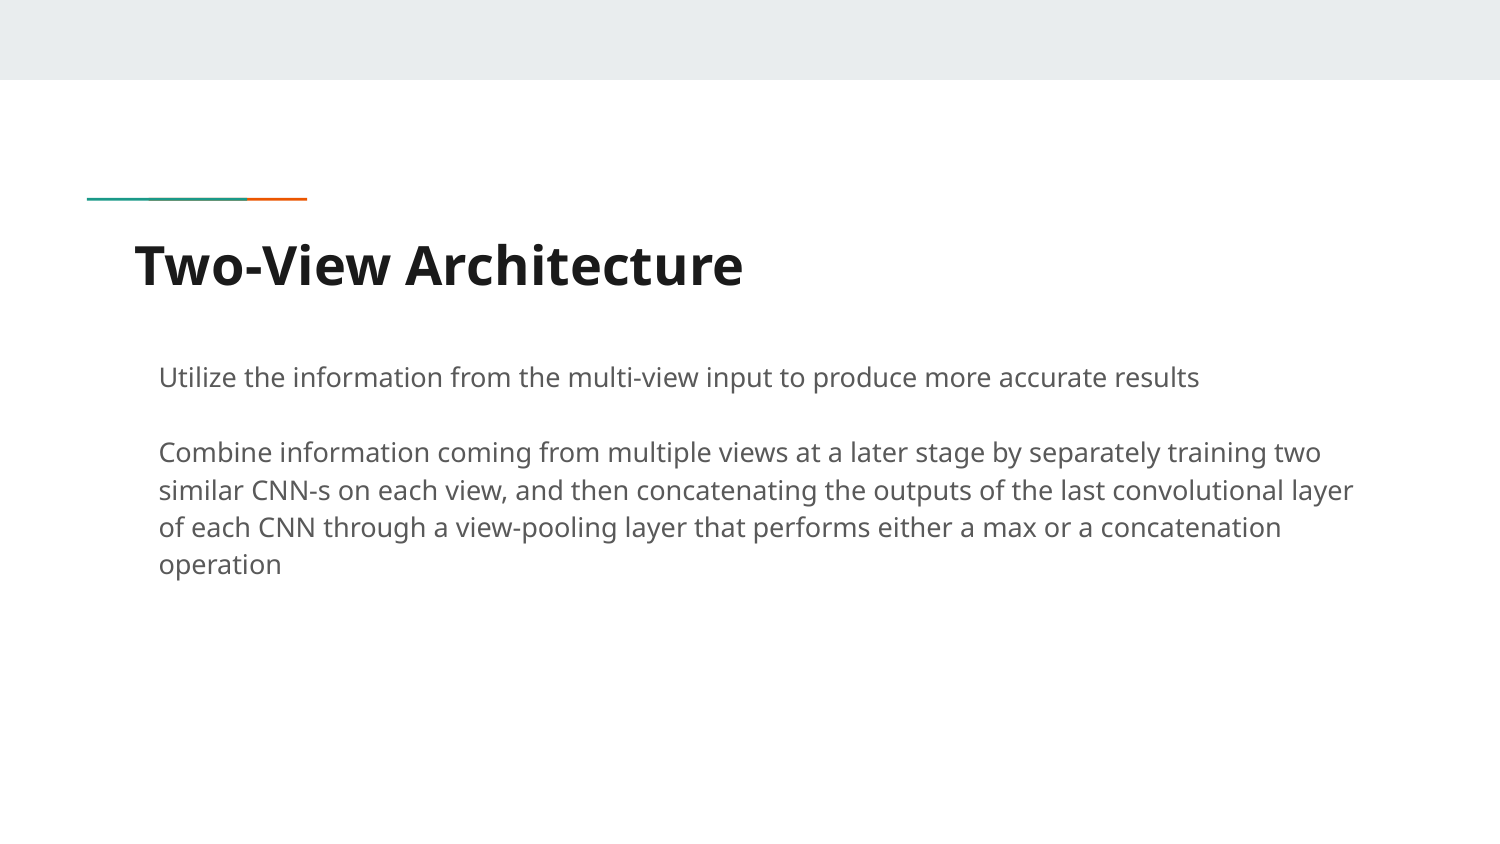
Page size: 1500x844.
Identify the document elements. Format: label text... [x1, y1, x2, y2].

title Two-View Architecture [119, 216, 1381, 305]
list Utilize the information from the multi-view input to produce more accurate results Combine information coming from multiple views at a later stage by separately training two similar CNN-s on each view, and then concatenating the outputs of the last convolutional layer of each CNN through a view-pooling layer that performs either a max or a concatenation operation [119, 341, 1381, 712]
